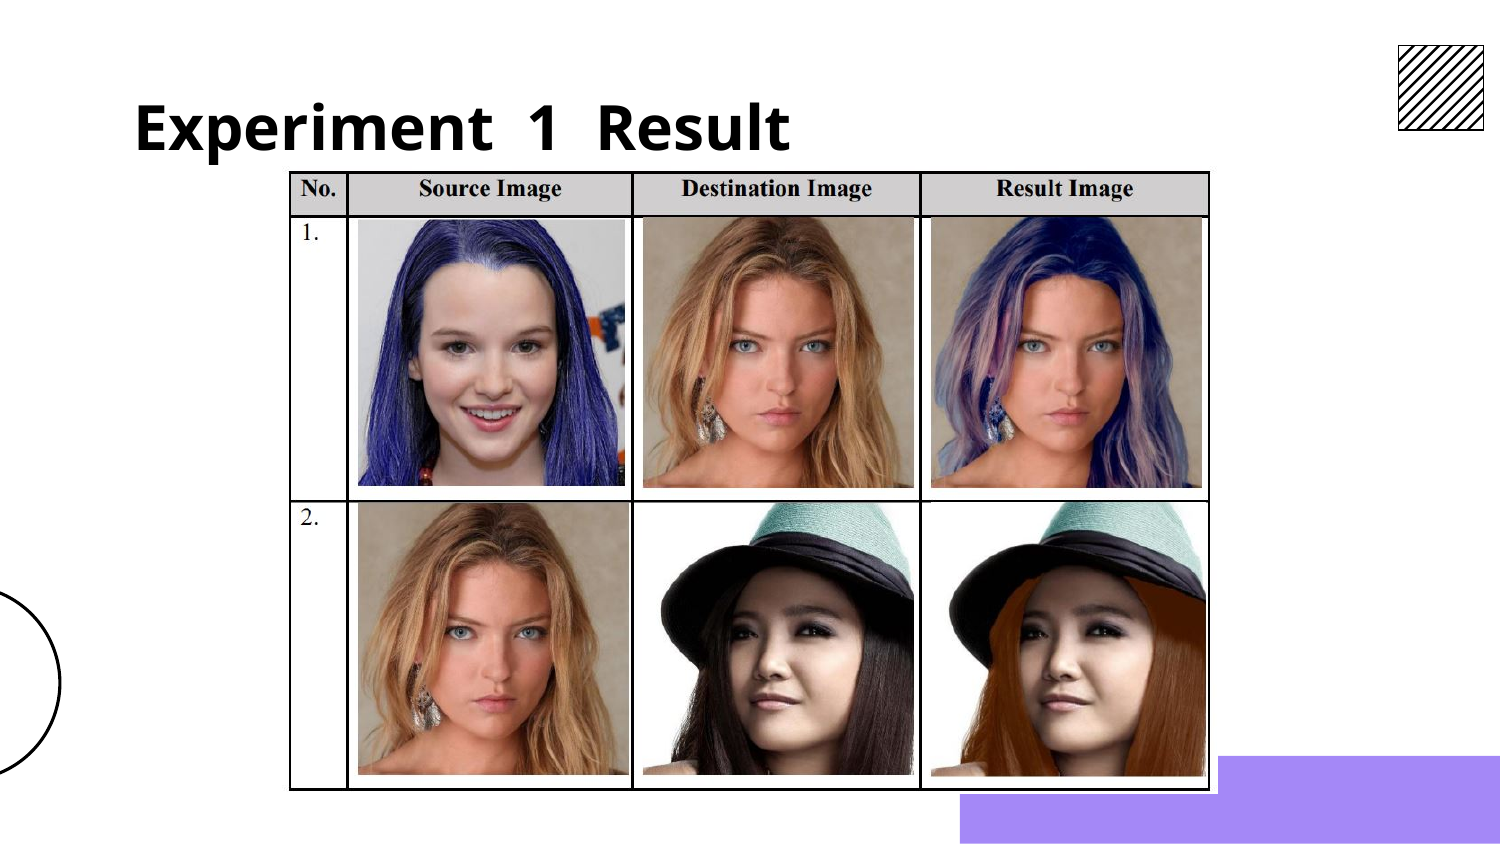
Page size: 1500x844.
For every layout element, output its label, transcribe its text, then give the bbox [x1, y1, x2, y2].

picture [282, 166, 1218, 794]
title Experiment 1 Result [118, 72, 1453, 167]
